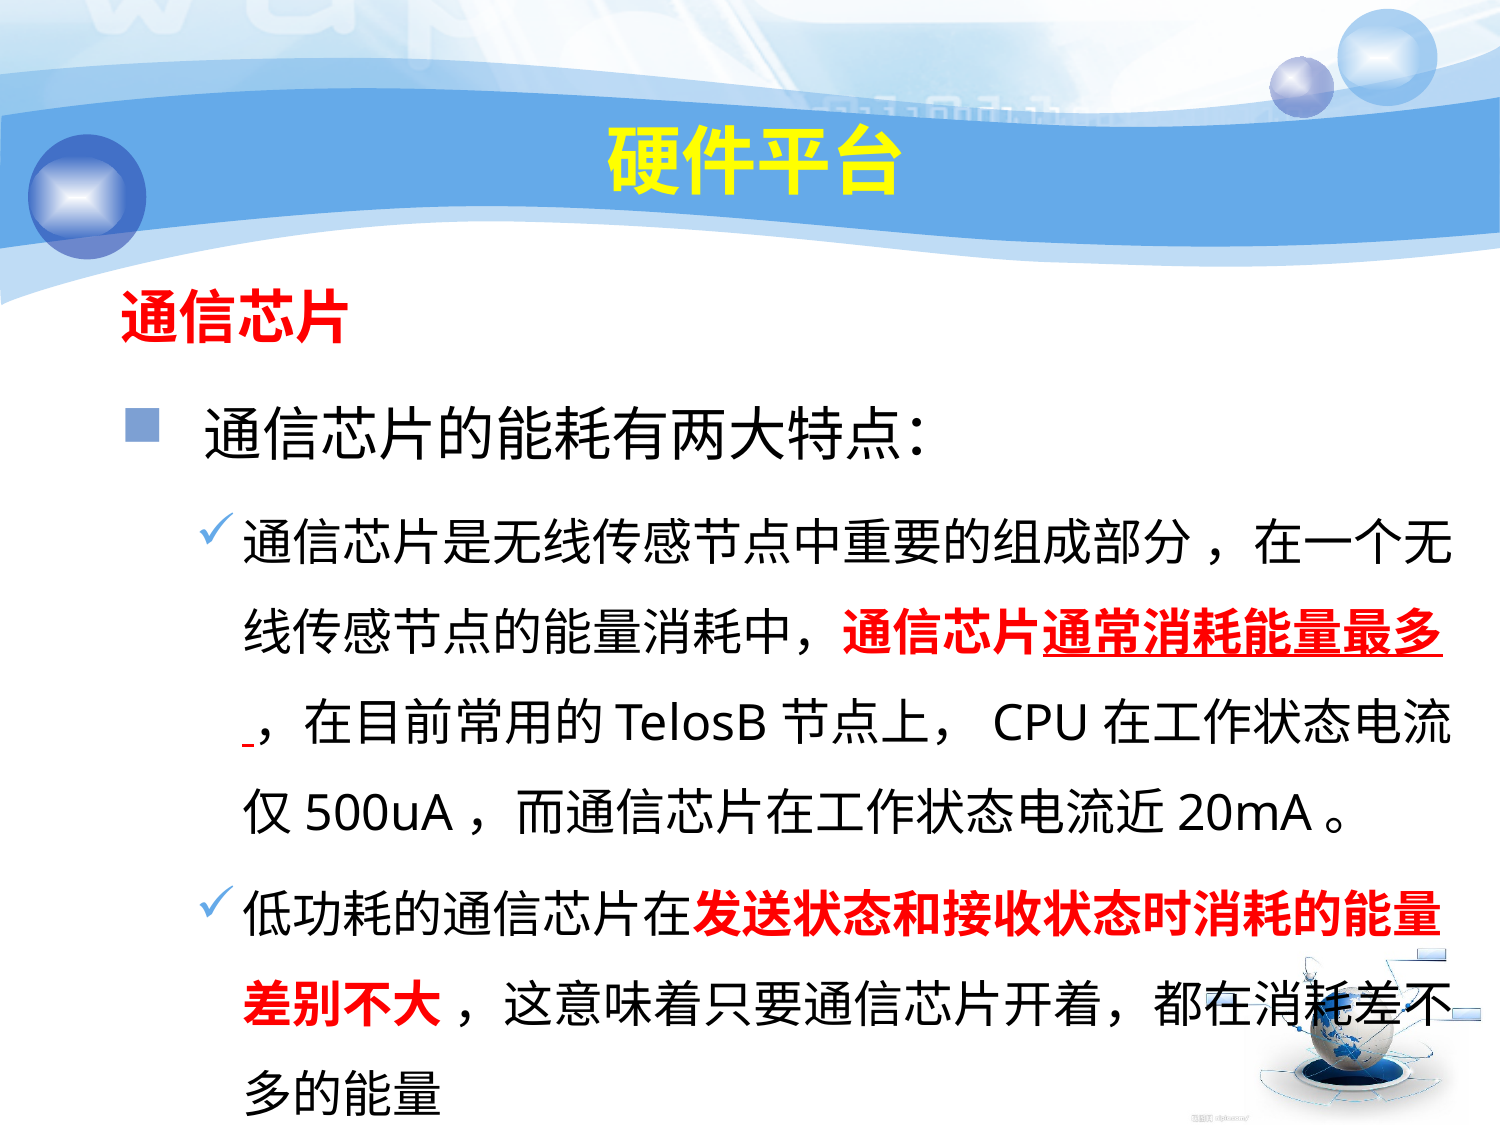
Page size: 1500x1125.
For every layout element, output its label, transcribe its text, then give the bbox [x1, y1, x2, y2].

picture [0, 0, 1500, 112]
picture [1187, 929, 1500, 1125]
list 通信芯片 通信芯片的能耗有两大特点： 通信芯片是无线传感节点中重要的组成部分 ，在一个无线传感节点的能量消耗中，通信芯片通常消耗能量最多 ，在目前常用的TelosB节点上，CPU在工作状态电流仅500uA，而通信芯片在工作状态电流近20mA。 低功耗的通信芯片在发送状态和接收状态时消耗的能量差别不大 ，这意味着只要通信芯片开着，都在消耗差不多的能量 [105, 237, 1475, 952]
title 硬件平台 [150, 112, 1363, 205]
